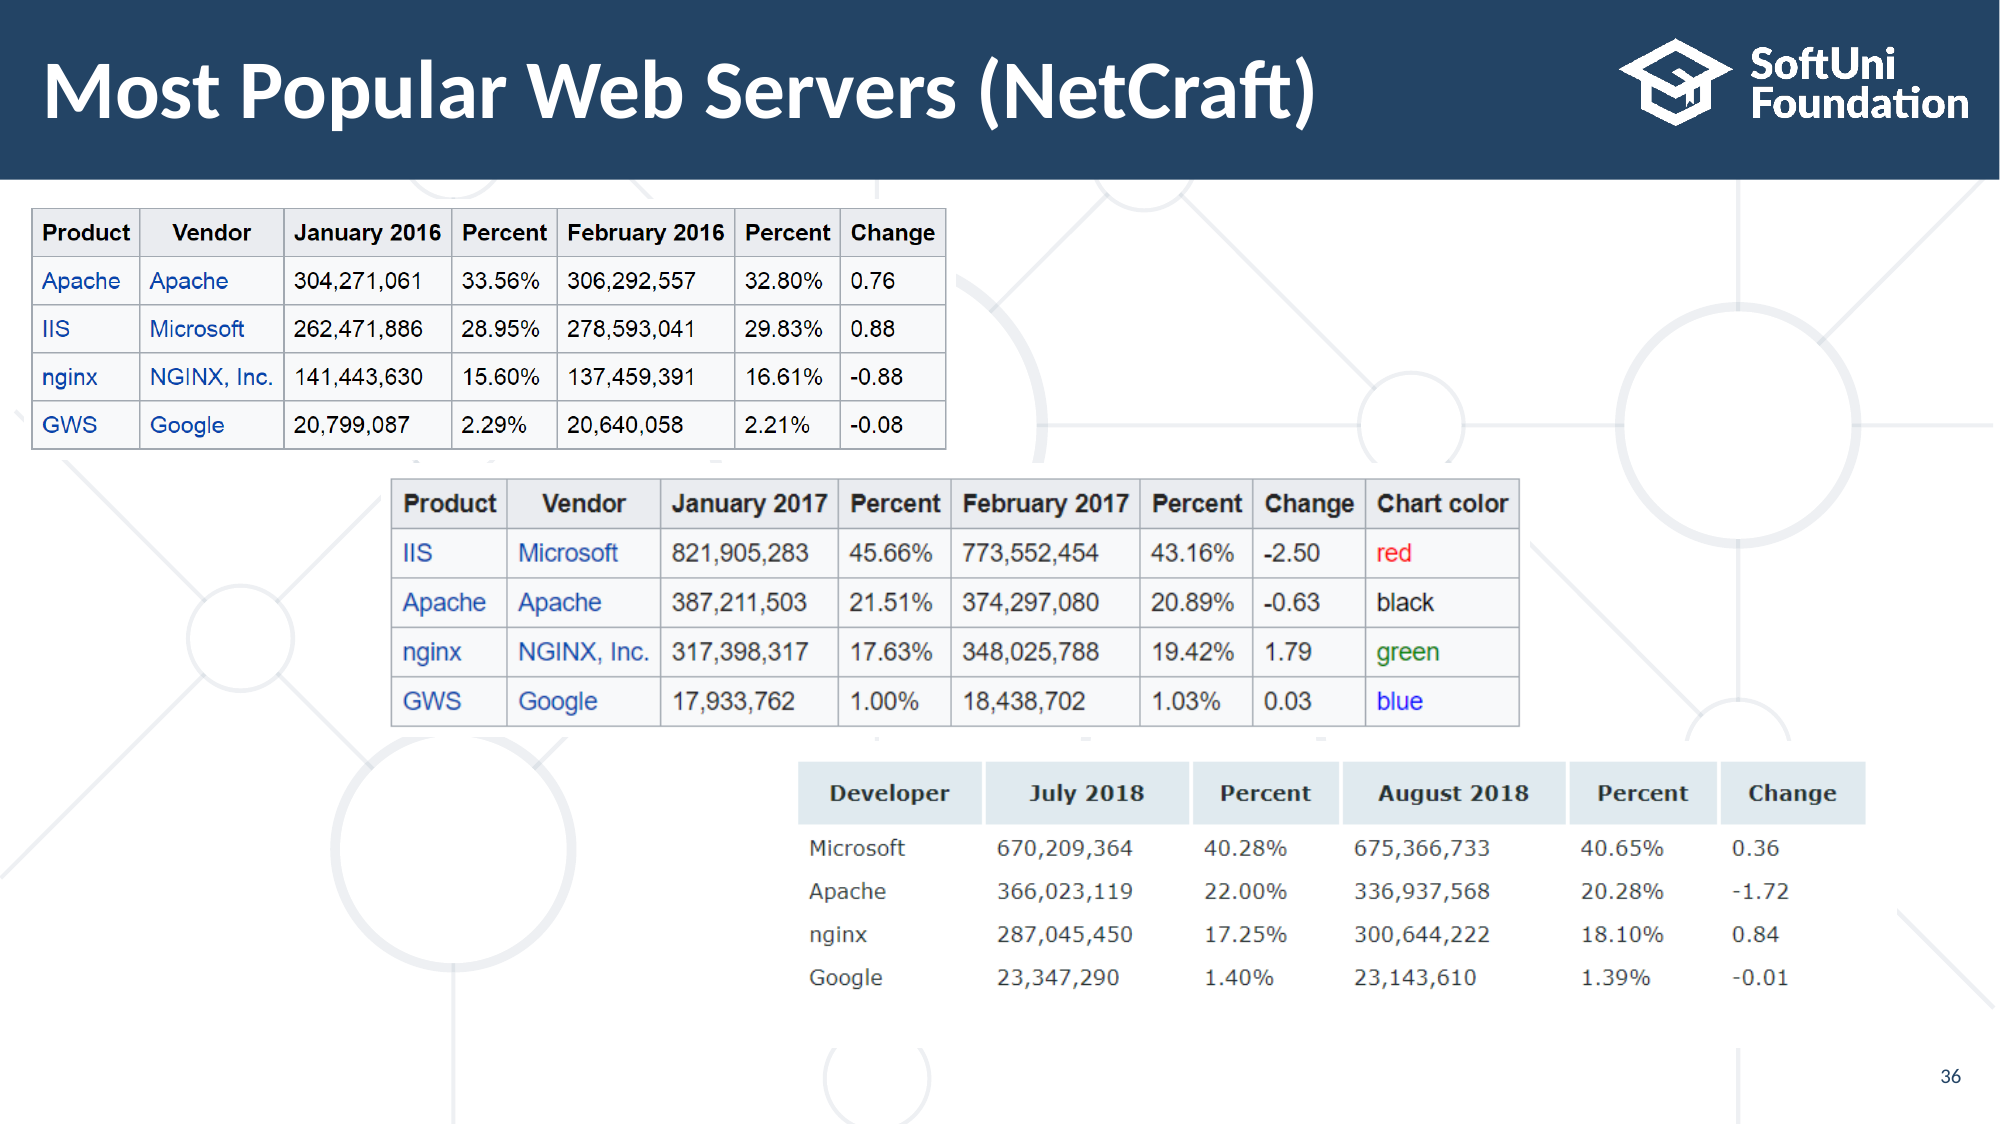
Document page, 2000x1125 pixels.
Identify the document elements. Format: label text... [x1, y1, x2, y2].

picture [1618, 38, 1968, 126]
picture [784, 740, 1897, 1048]
picture [24, 199, 956, 460]
title Most Popular Web Servers (NetCraft) [24, 0, 1596, 177]
slide_number 36 [1896, 1049, 1968, 1101]
picture [380, 463, 1530, 737]
